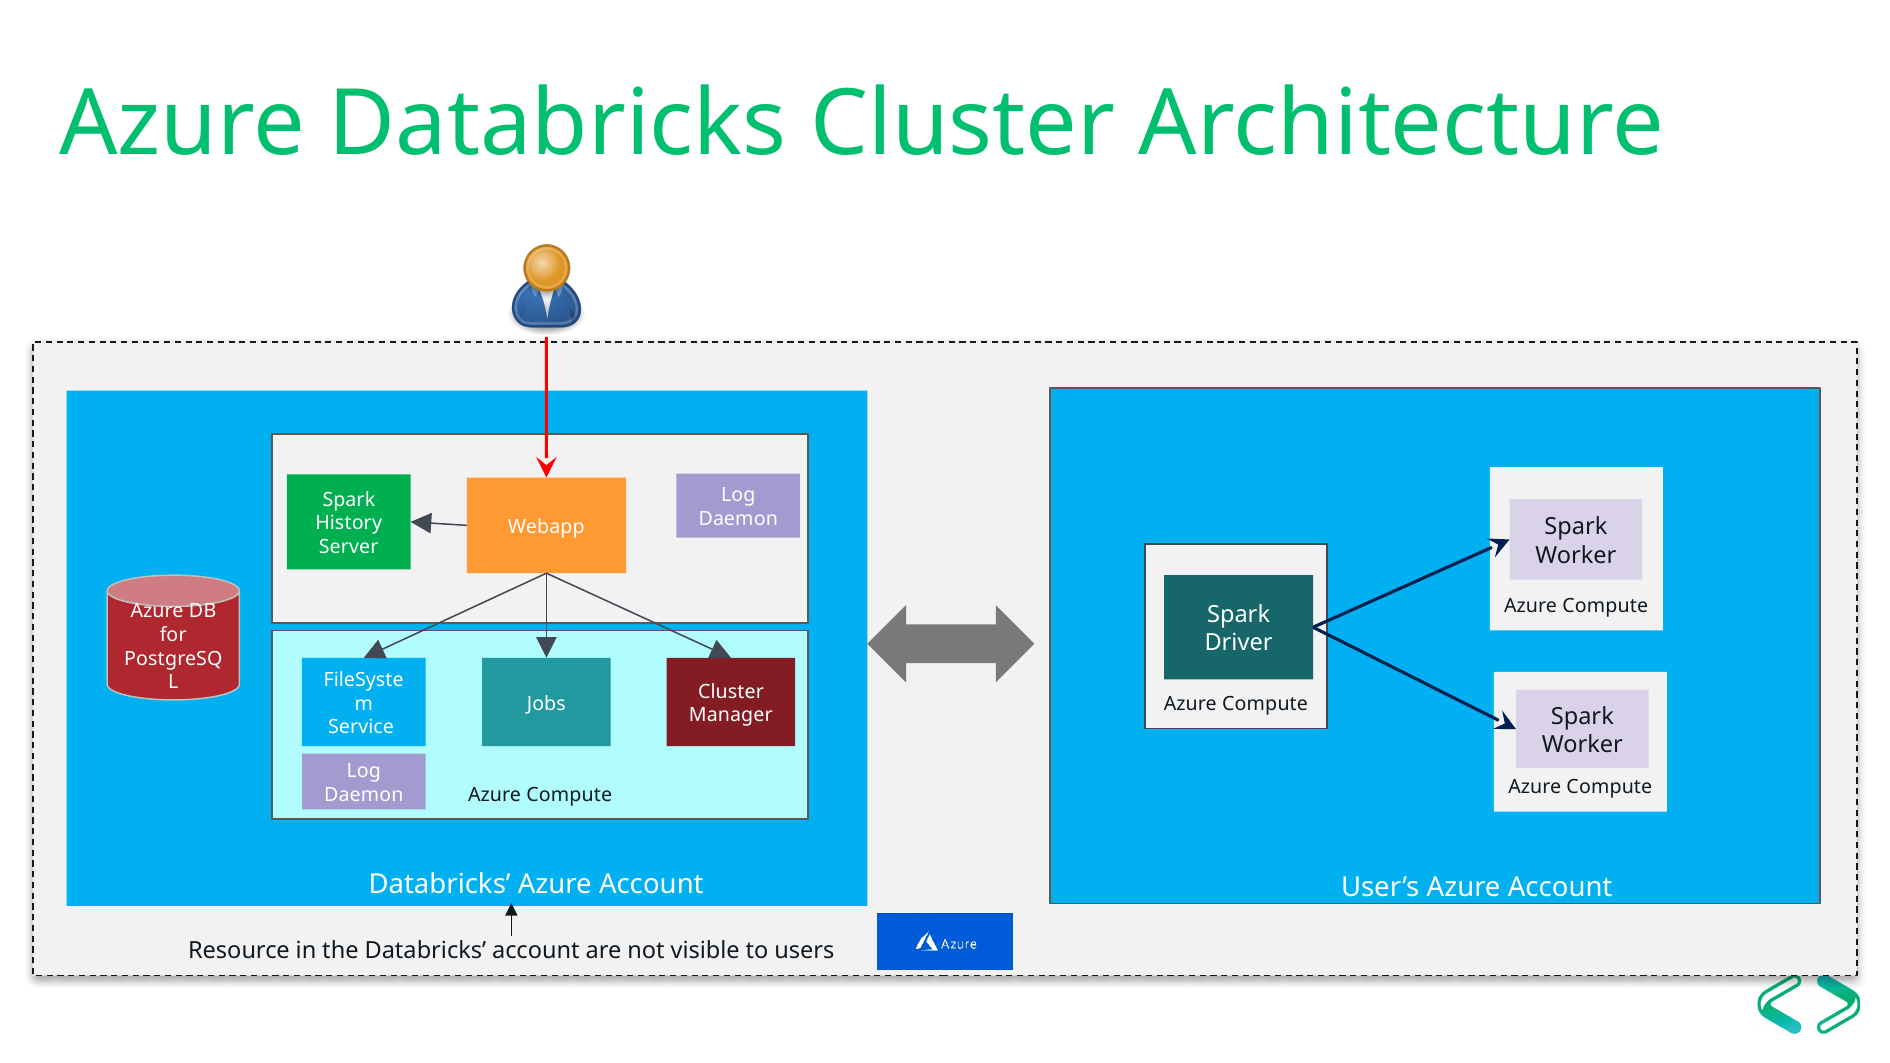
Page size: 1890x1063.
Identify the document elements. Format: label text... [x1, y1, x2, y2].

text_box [32, 240, 1858, 976]
title Azure Databricks Cluster Architecture [59, 59, 1831, 178]
